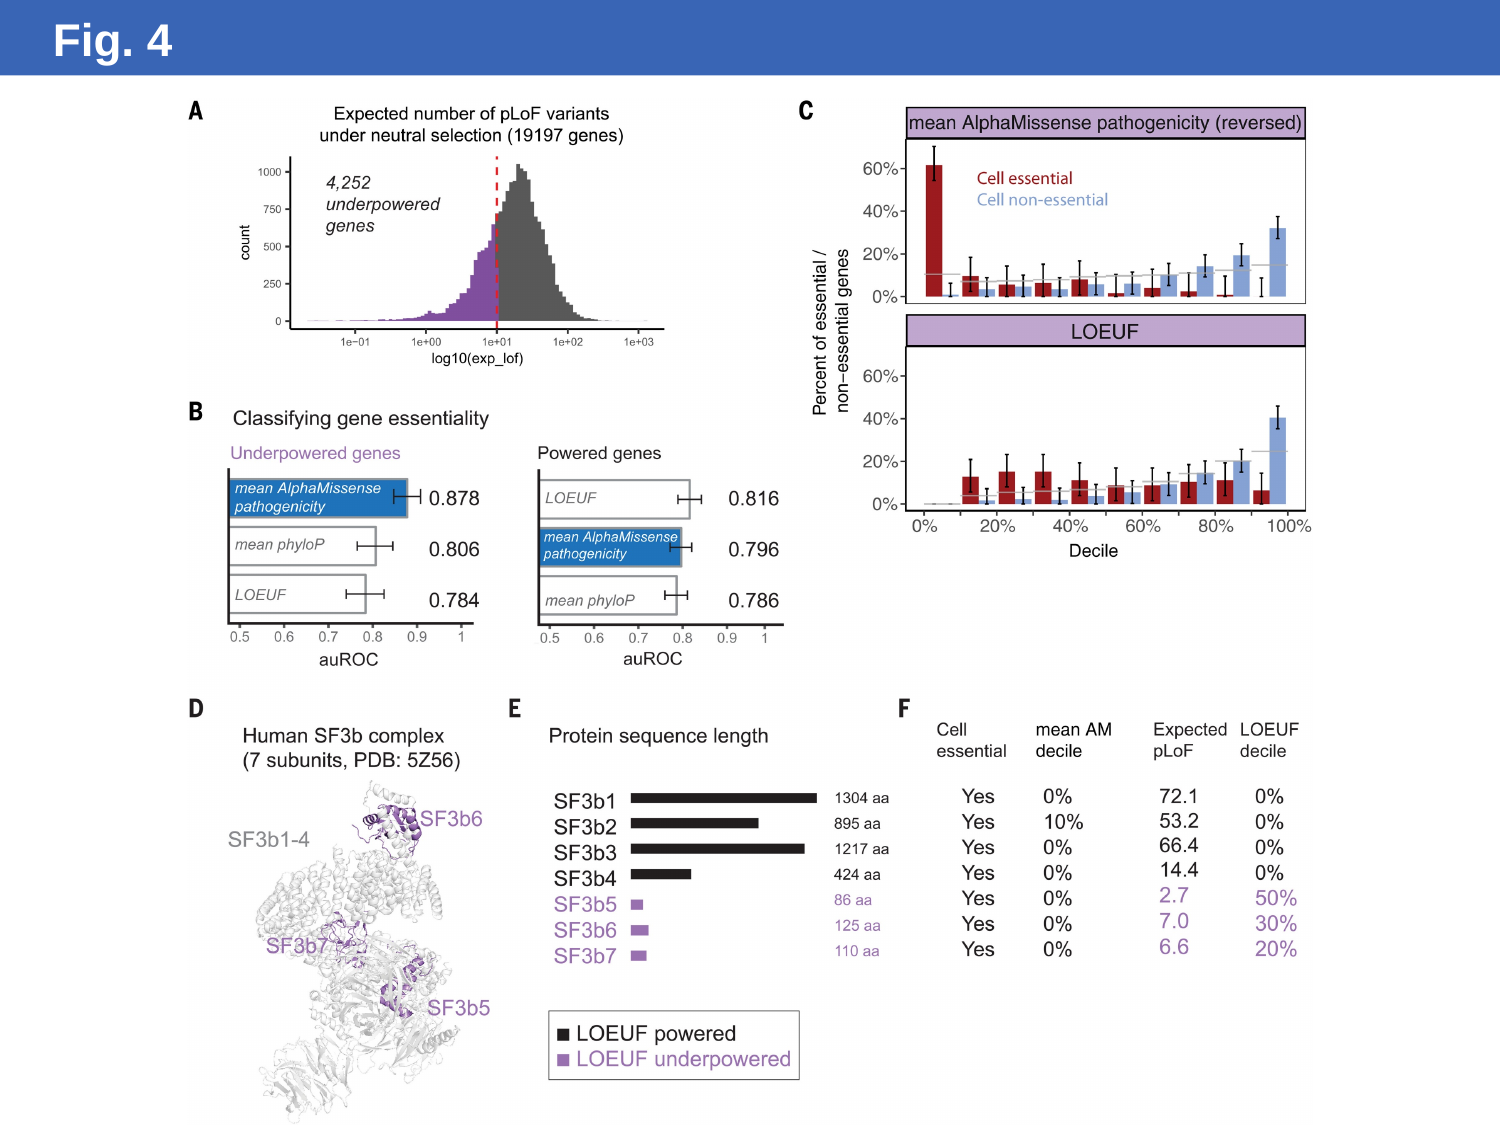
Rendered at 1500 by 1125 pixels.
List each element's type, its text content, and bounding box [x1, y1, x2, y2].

text_box Fig. 4 [0, 0, 1500, 76]
picture [187, 98, 1313, 1125]
